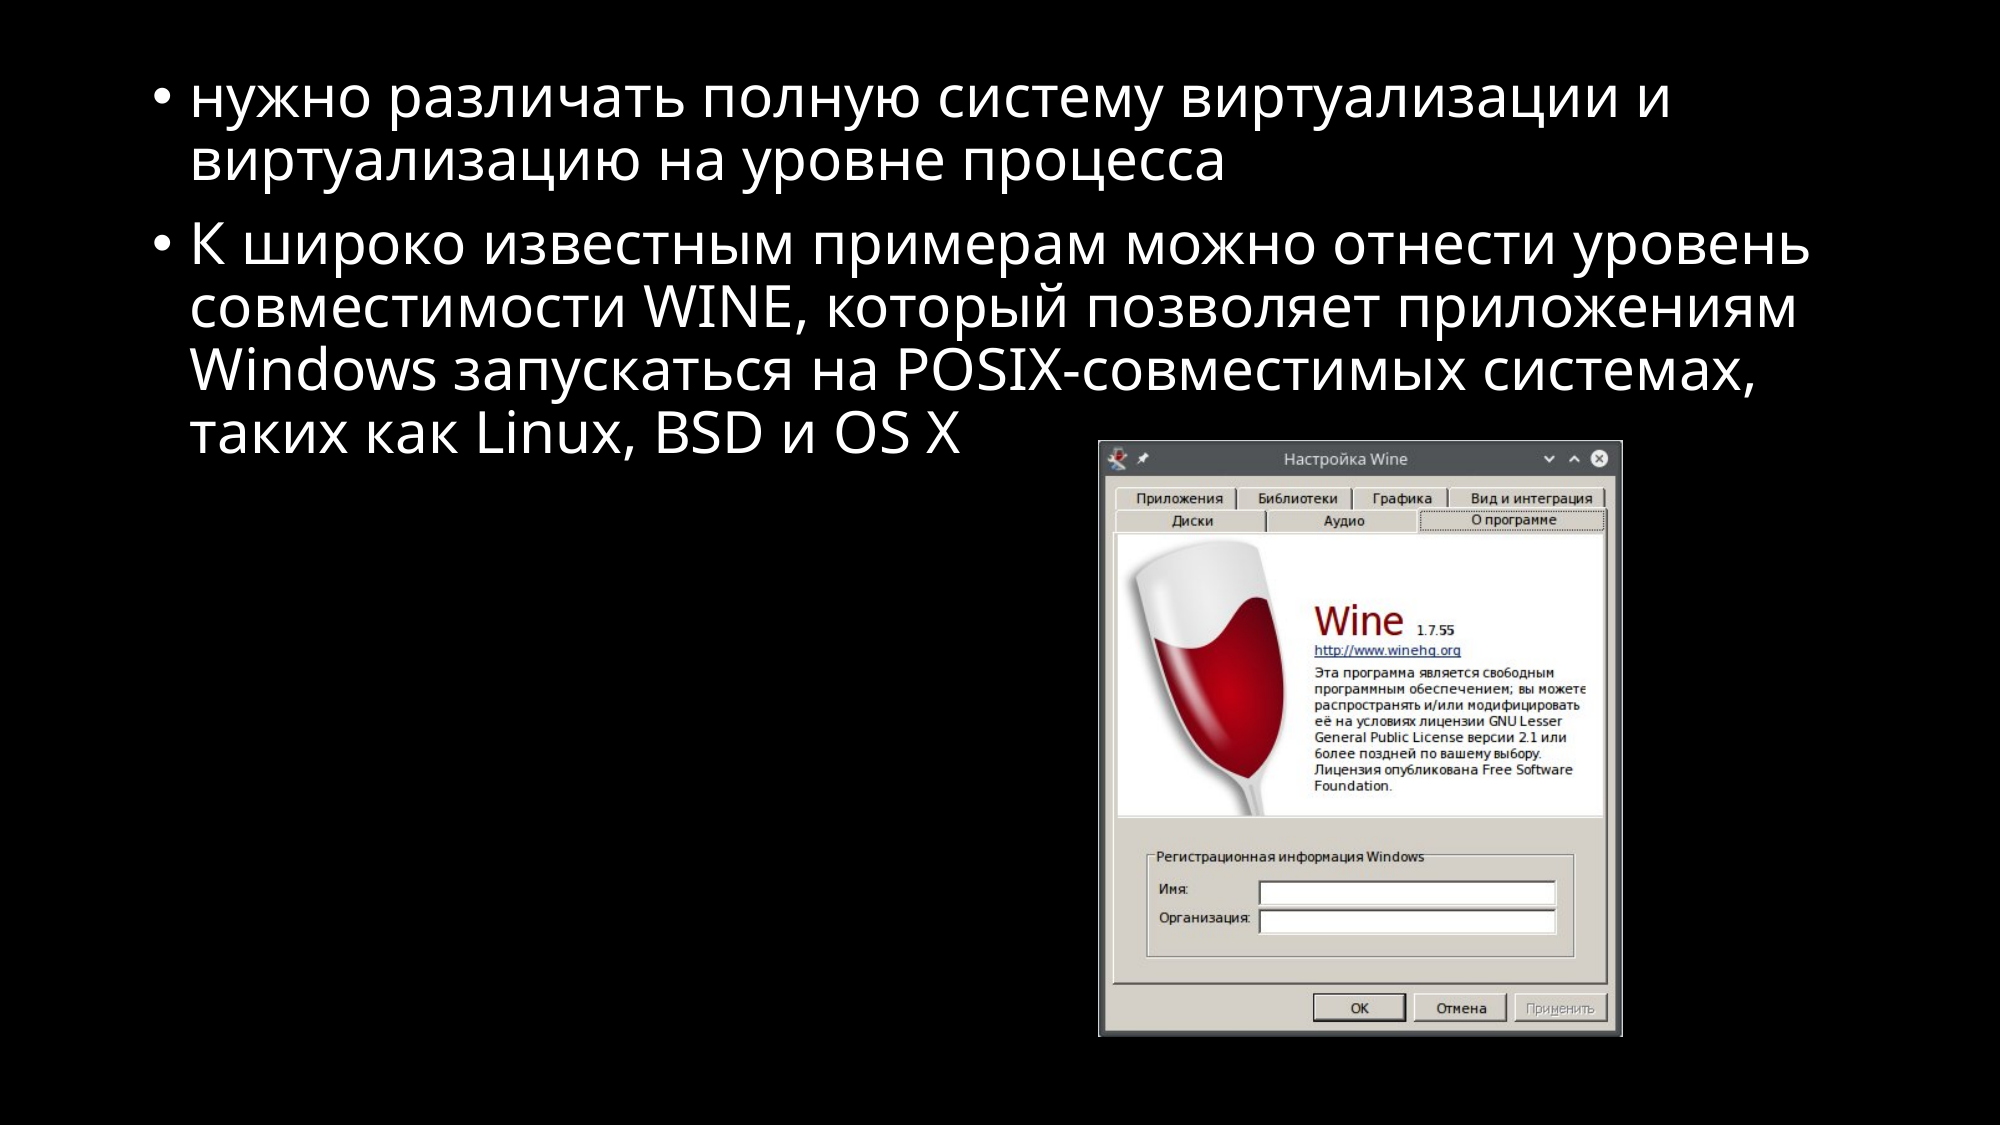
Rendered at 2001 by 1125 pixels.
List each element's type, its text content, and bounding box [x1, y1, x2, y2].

picture [1097, 439, 1624, 1038]
list нужно различать полную систему виртуализации и виртуализацию на уровне процесса К широко известным примерам можно отнести уровень совместимости WINE, который позволяет приложениям Windows запускаться на POSIX-совместимых системах, таких как Linux, BSD и OS X [137, 59, 1863, 1014]
